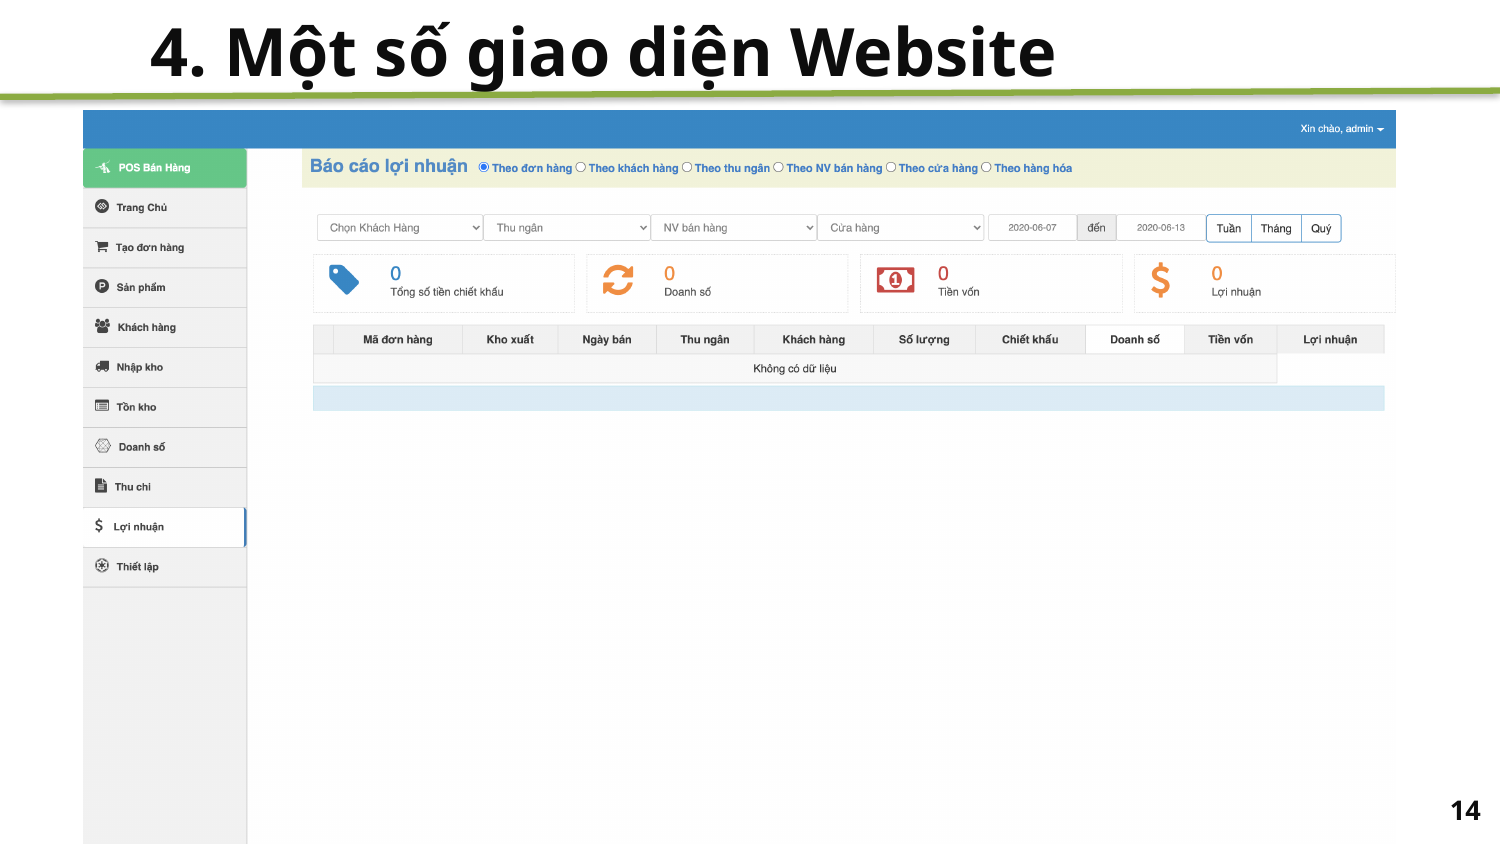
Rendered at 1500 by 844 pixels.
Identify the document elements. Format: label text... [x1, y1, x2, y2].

text_box 4. Một số giao diện Website [149, 0, 1500, 88]
text_box 14 [1400, 779, 1482, 844]
picture [82, 110, 1396, 844]
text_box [0, 90, 1500, 98]
